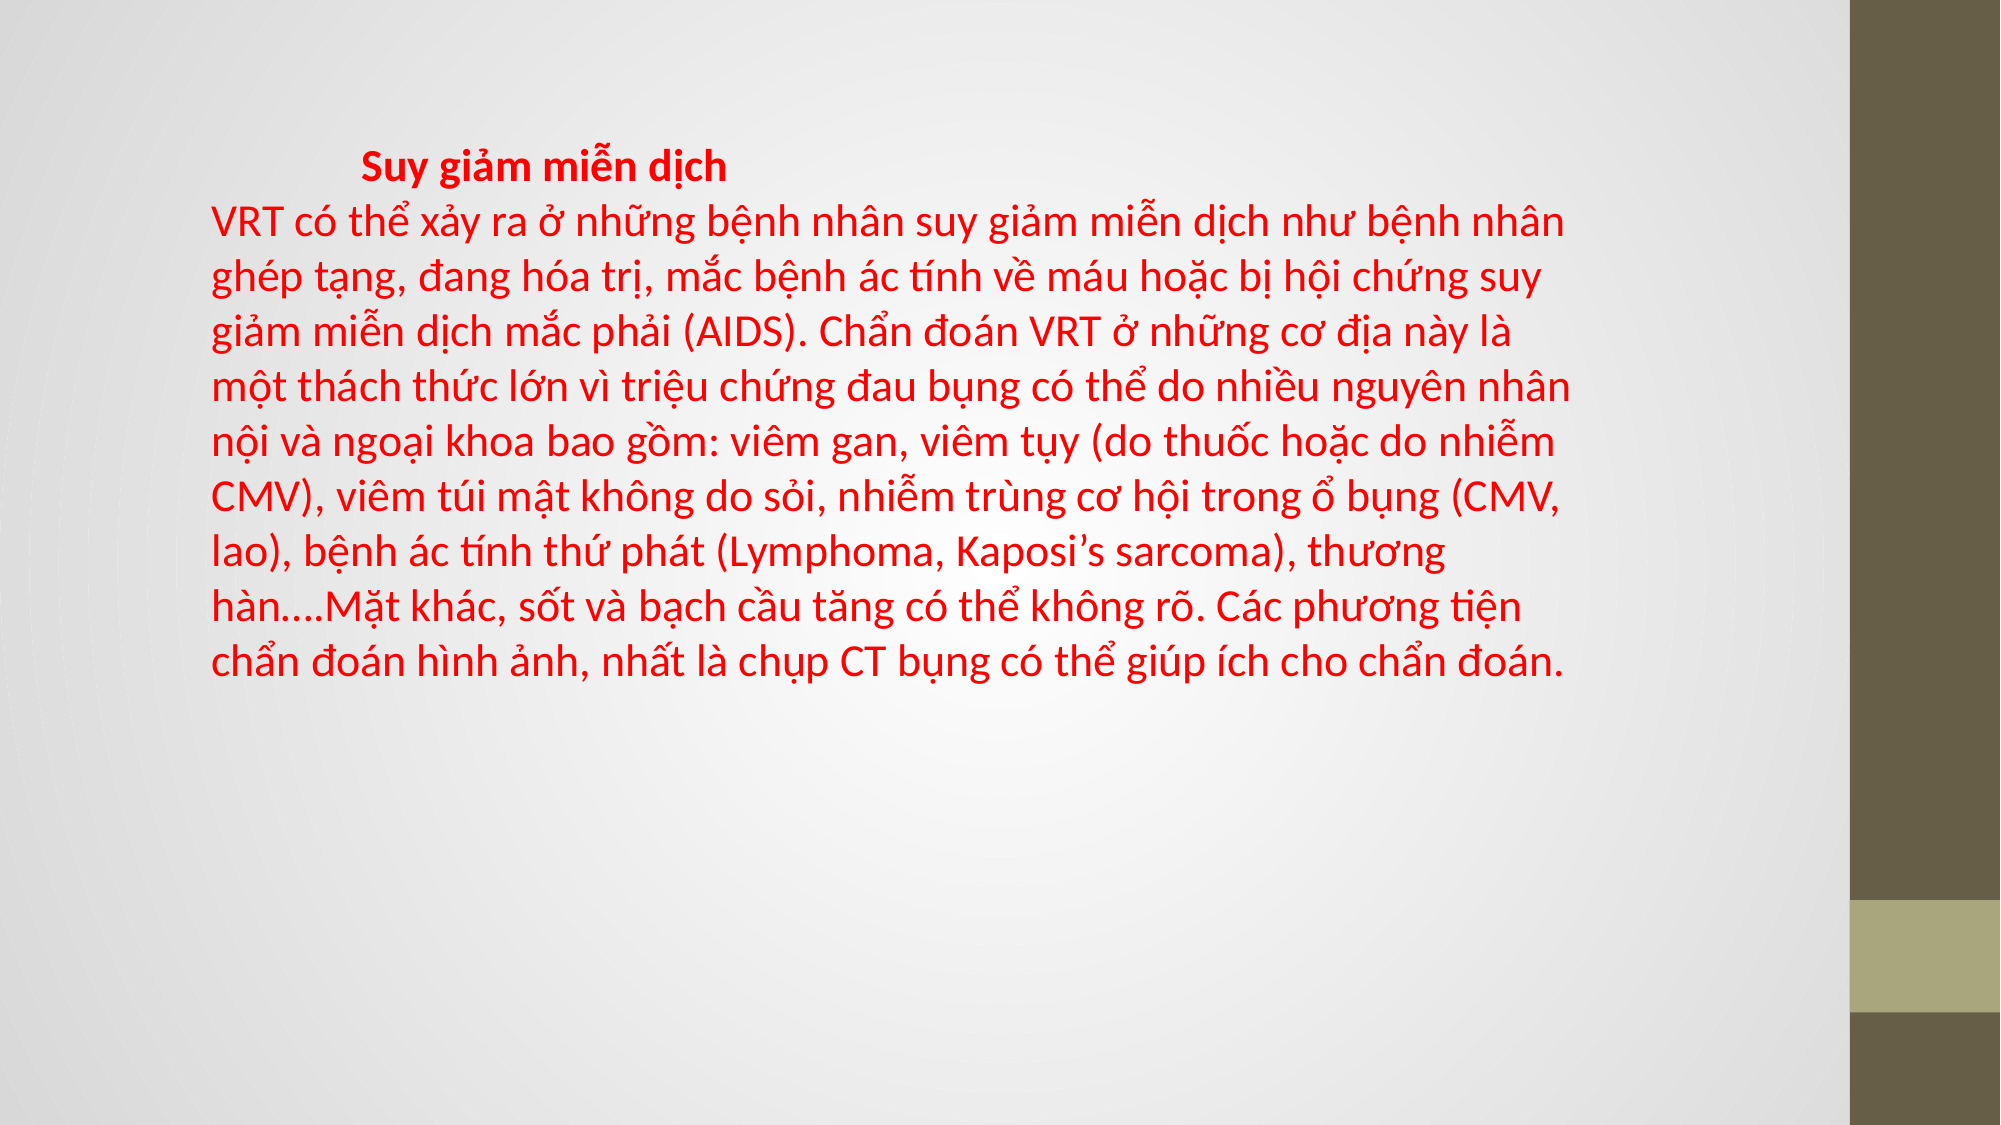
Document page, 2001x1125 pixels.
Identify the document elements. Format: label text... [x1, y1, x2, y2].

text_box Suy giảm miễn dịch VRT có thể xảy ra ở những bệnh nhân suy giảm miễn dịch như bệnh nhân ghép tạng, đang hóa trị, mắc bệnh ác tính về máu hoặc bị hội chứng suy giảm miễn dịch mắc phải (AIDS). Chẩn đoán VRT ở những cơ địa này là một thách thức lớn vì triệu chứng đau bụng có thể do nhiều nguyên nhân nội và ngoại khoa bao gồm: viêm gan, viêm tụy (do thuốc hoặc do nhiễm CMV), viêm túi mật không do sỏi, nhiễm trùng cơ hội trong ổ bụng (CMV, lao), bệnh ác tính thứ phát (Lymphoma, Kaposi’s sarcoma), thương hàn….Mặt khác, sốt và bạch cầu tăng có thể không rõ. Các phương tiện chẩn đoán hình ảnh, nhất là chụp CT bụng có thể giúp ích cho chẩn đoán. [196, 127, 1599, 693]
